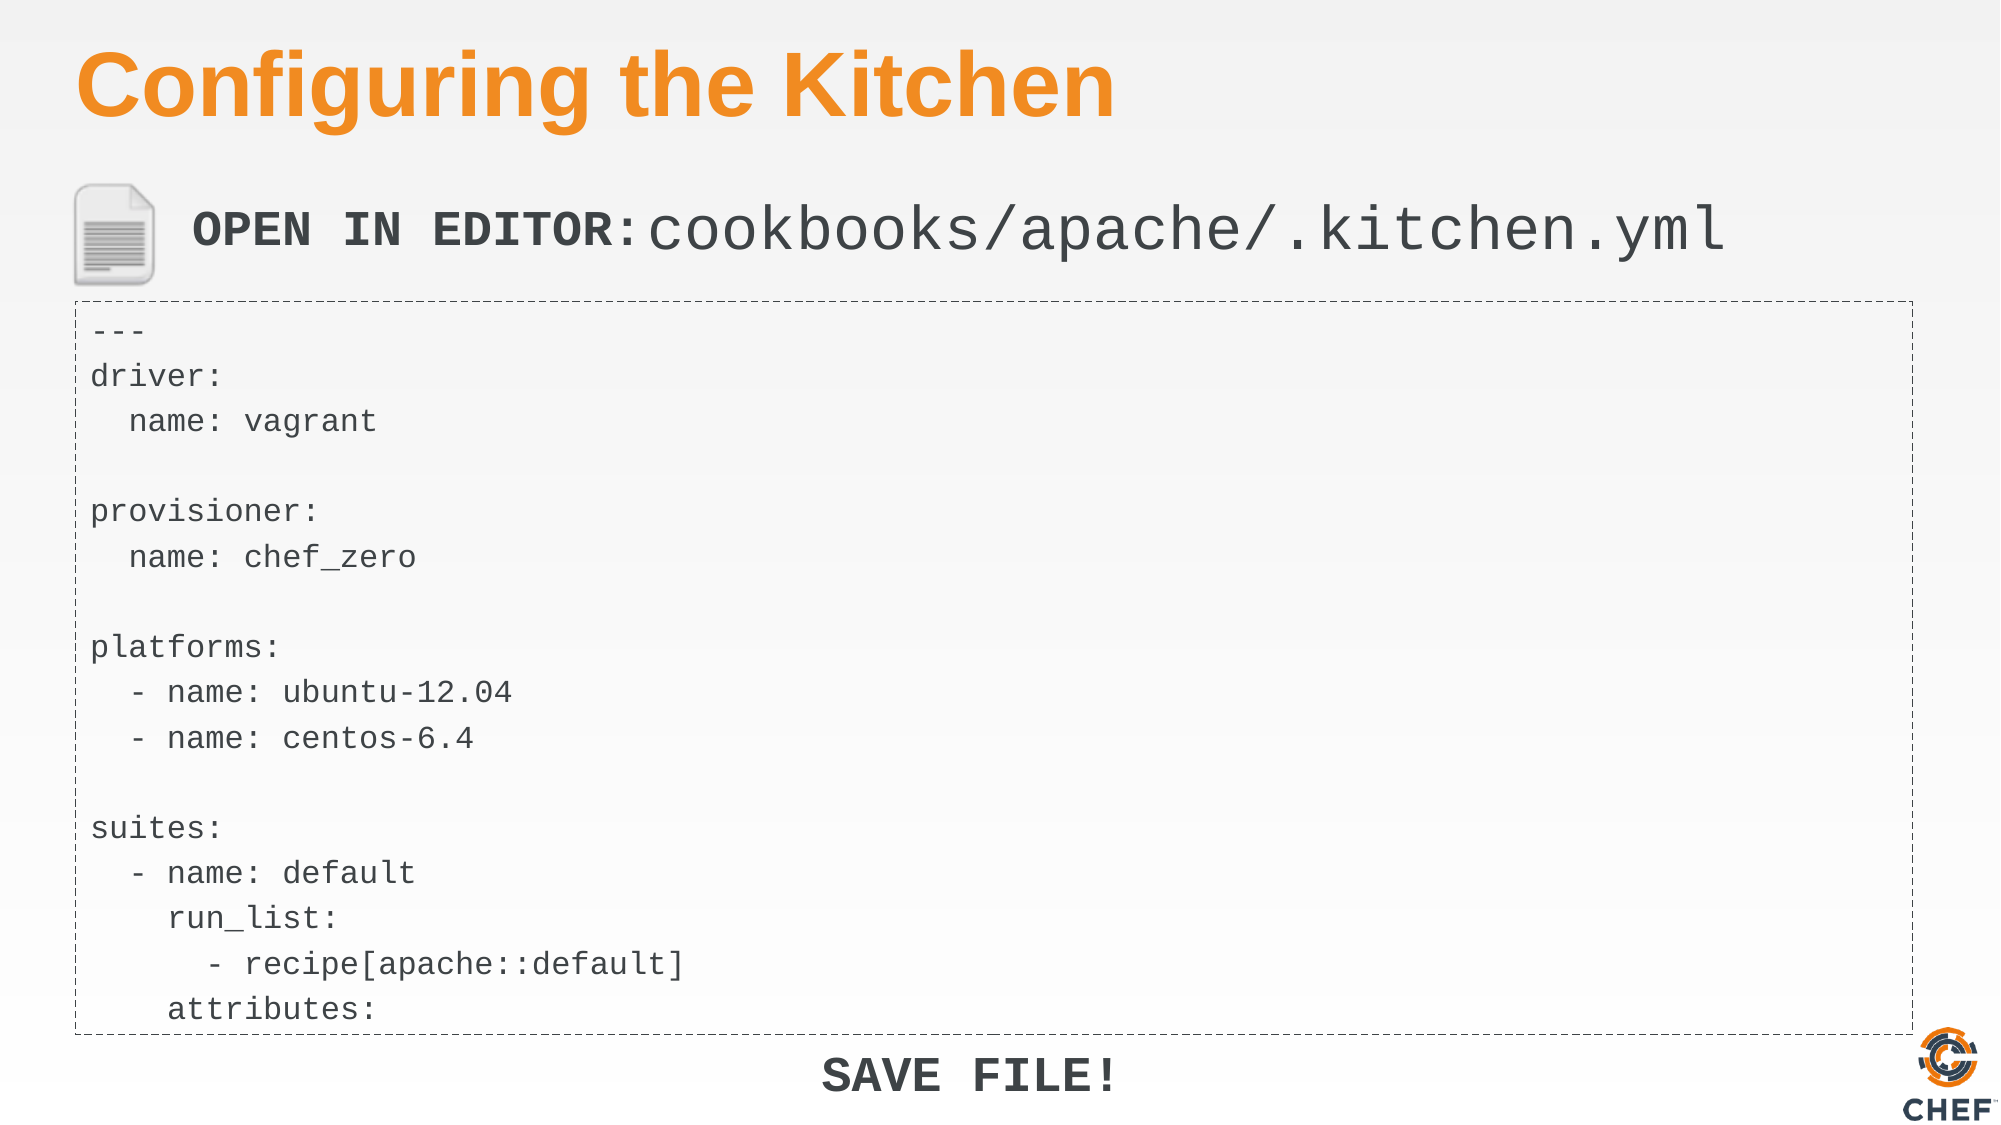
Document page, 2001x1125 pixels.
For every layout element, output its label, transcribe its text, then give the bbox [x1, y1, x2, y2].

picture [1903, 1027, 1998, 1121]
list --- driver: name: vagrant provisioner: name: chef_zero platforms: - name: ubuntu-12.04 - name: centos-6.4 suites: - name: default run_list: - recipe[apache::default] attributes: [75, 301, 1913, 1035]
list cookbooks/apache/.kitchen.yml [647, 187, 1914, 263]
title Configuring the Kitchen [75, 37, 1913, 140]
